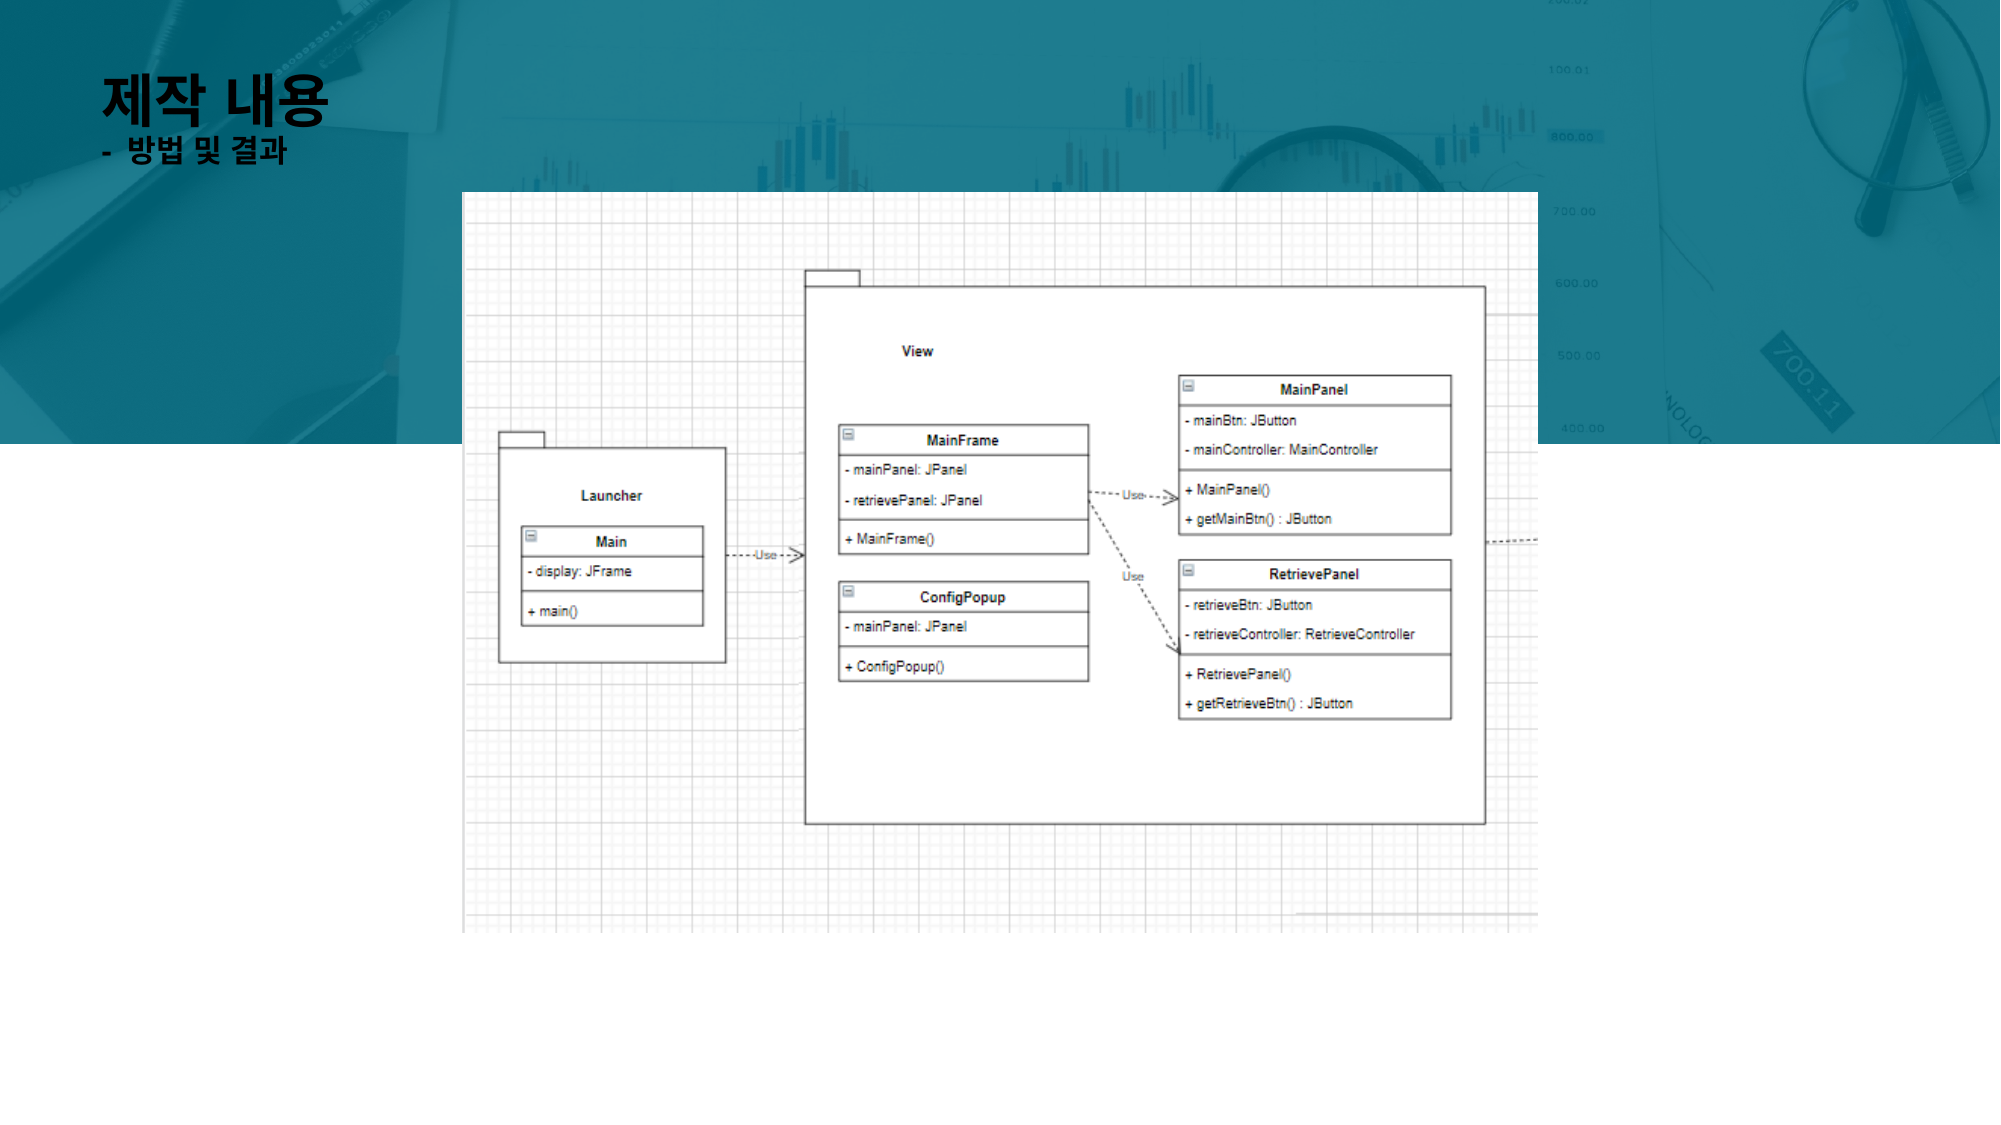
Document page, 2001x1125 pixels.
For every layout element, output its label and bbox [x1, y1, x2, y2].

picture [0, 0, 2000, 933]
